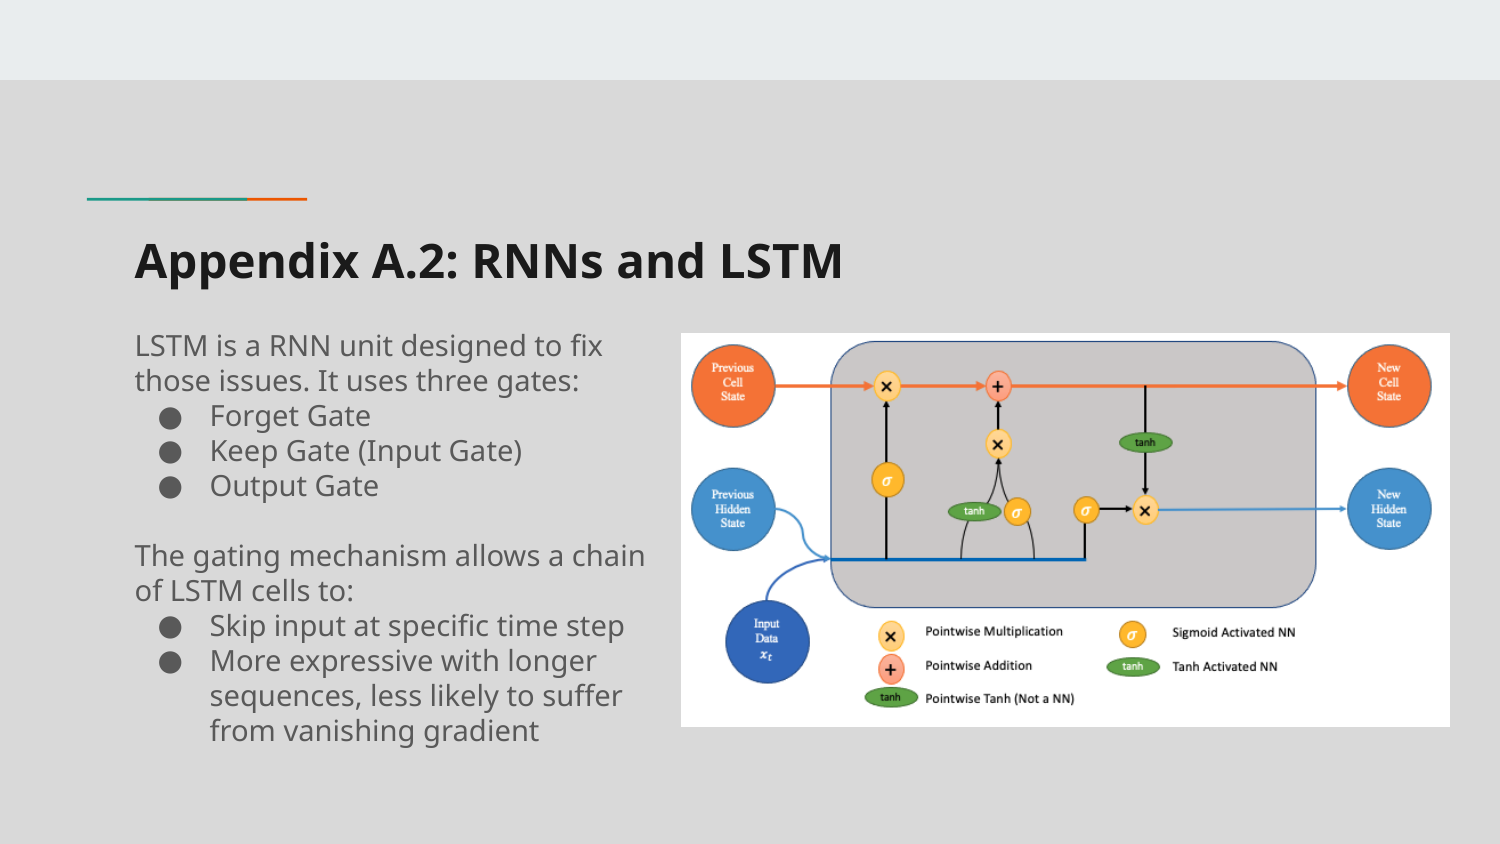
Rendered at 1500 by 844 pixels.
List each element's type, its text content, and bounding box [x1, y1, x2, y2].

title Appendix A.2: RNNs and LSTM [119, 216, 1381, 305]
picture [680, 332, 1451, 727]
text_box LSTM is a RNN unit designed to fix those issues. It uses three gates: Forget Gate Keep Gate (Input Gate) Output Gate The gating mechanism allows a chain of LSTM cells to: Skip input at specific time step More expressive with longer sequences, less likely to suffer from vanishing gradient [119, 312, 682, 762]
